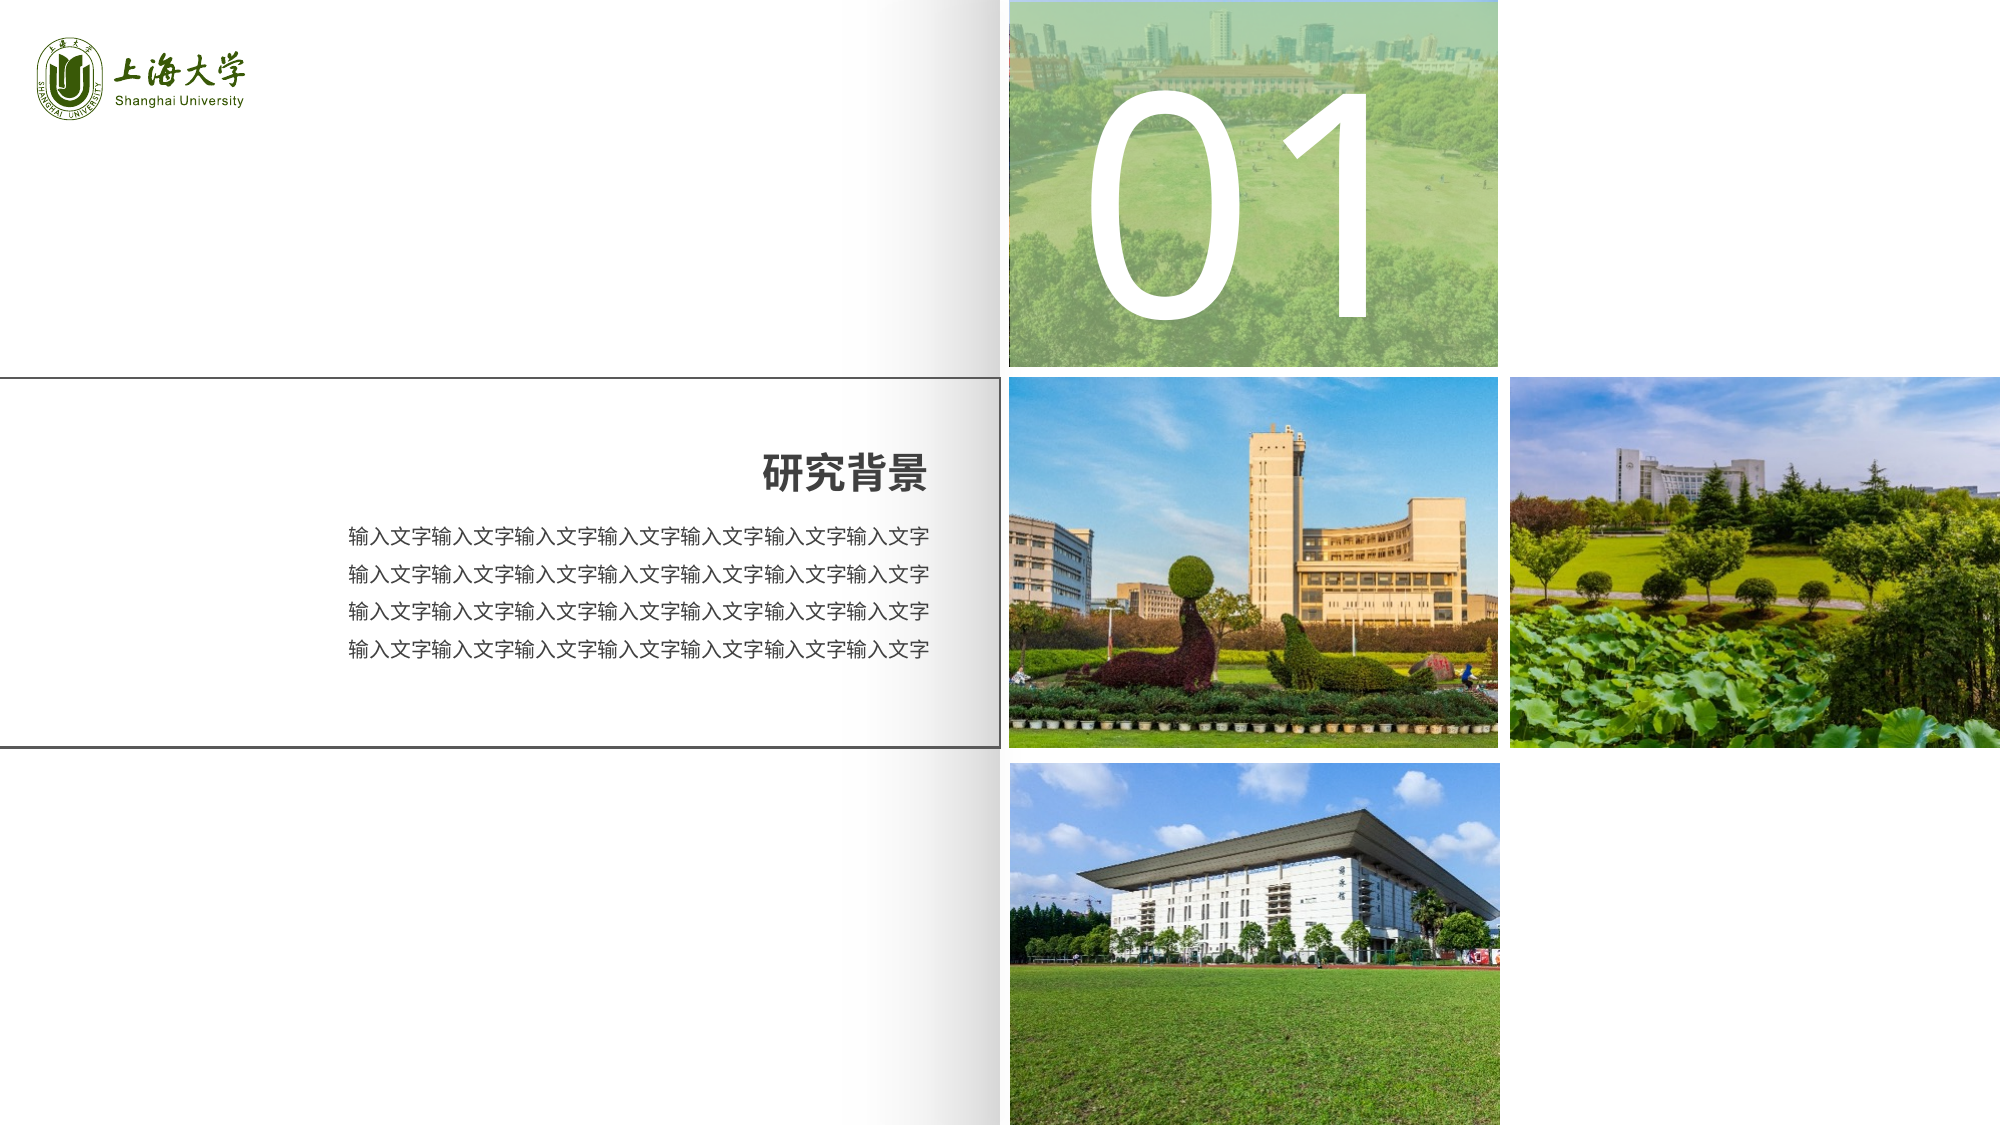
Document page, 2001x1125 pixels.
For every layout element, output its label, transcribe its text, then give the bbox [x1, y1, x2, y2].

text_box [1010, 0, 1498, 377]
text_box 研究背景 [457, 429, 945, 503]
text_box 输入文字输入文字输入文字输入文字输入文字输入文字输入文字 输入文字输入文字输入文字输入文字输入文字输入文字输入文字 输入文字输入文字输入文字输入文字输入文字输入文字输入文字 输入文字输入文字输入文字输入文字输入文字输入文字输入文字 [101, 503, 945, 669]
picture [1010, 763, 1500, 1125]
text_box [0, 749, 1001, 1125]
picture [1009, 377, 1498, 748]
picture [1510, 377, 2000, 748]
text_box [0, 0, 1001, 377]
text_box [0, 377, 1001, 749]
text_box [36, 37, 246, 121]
